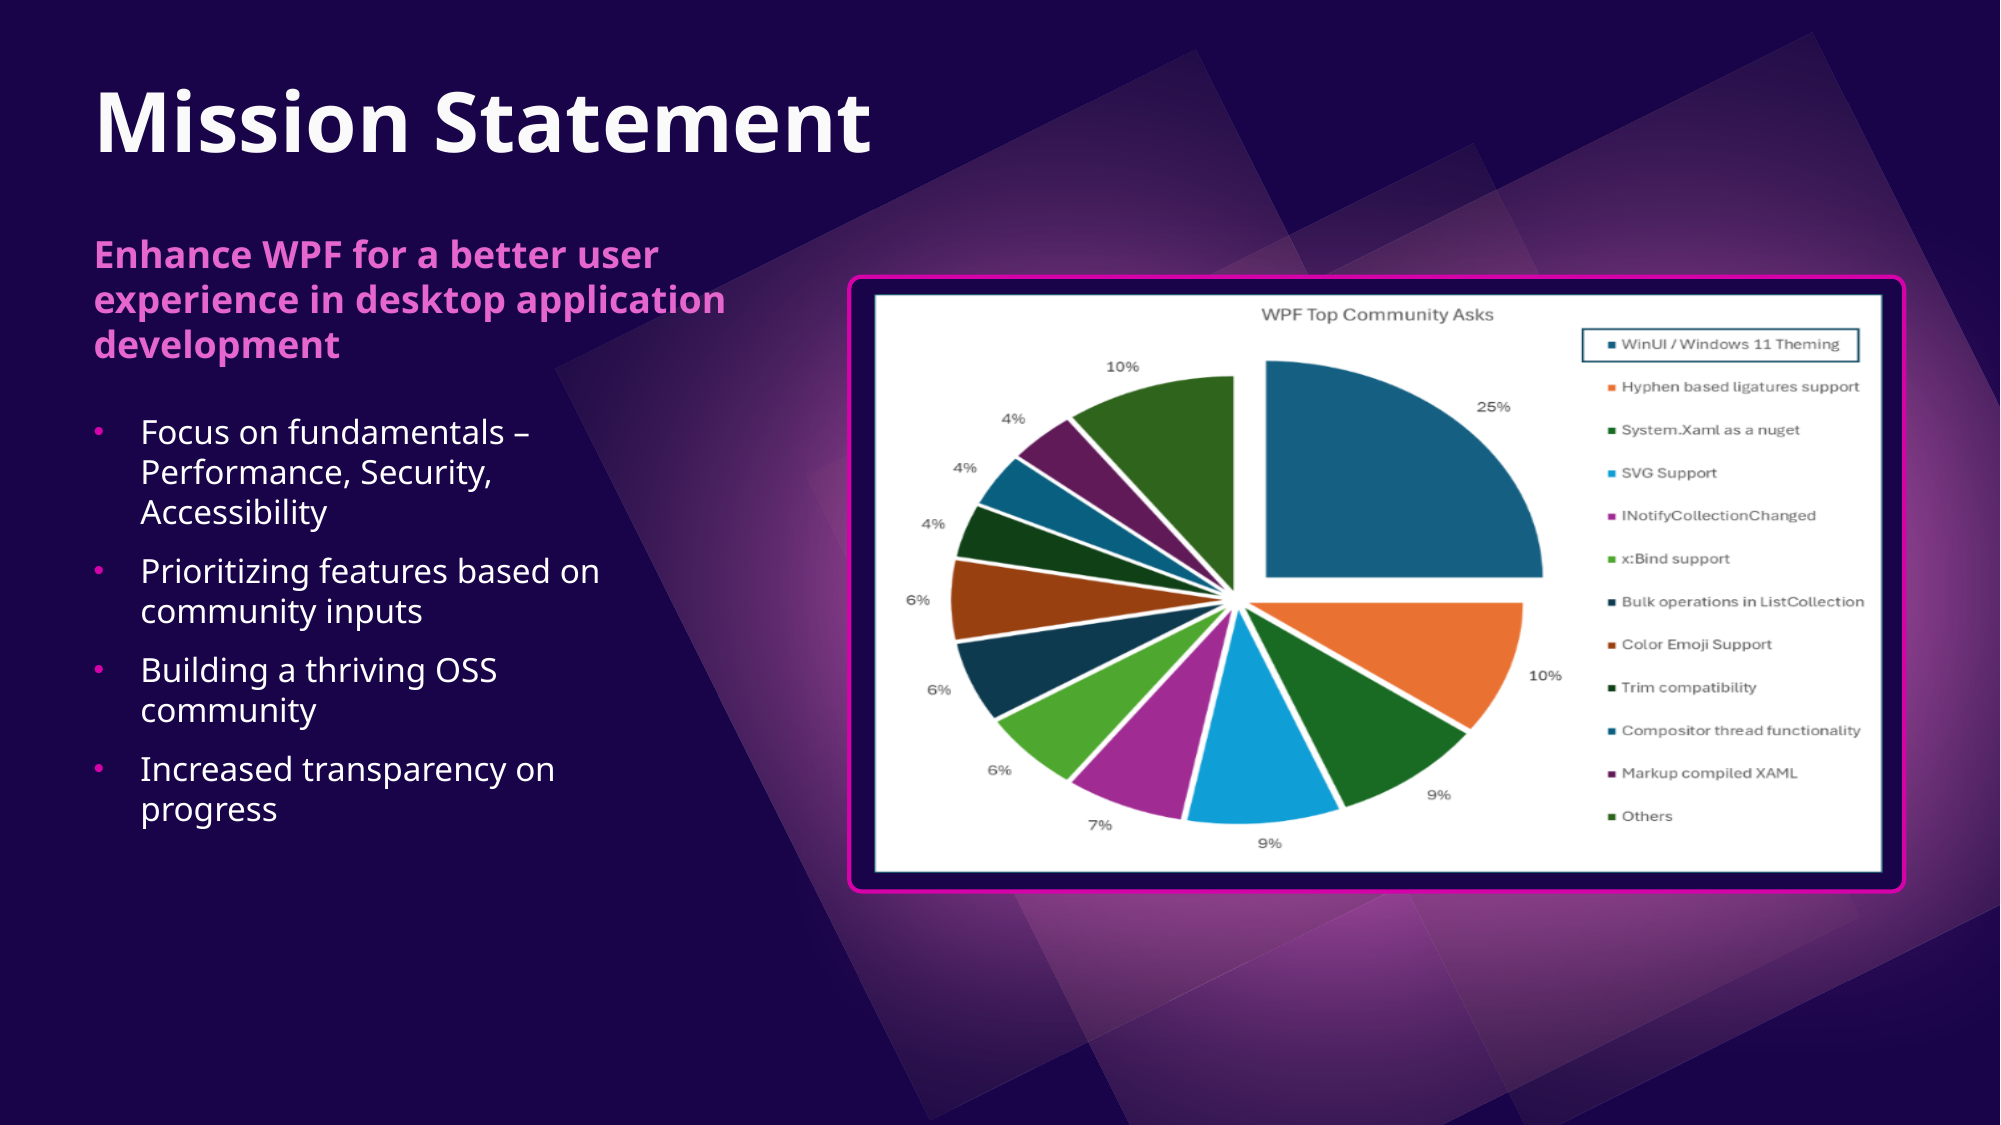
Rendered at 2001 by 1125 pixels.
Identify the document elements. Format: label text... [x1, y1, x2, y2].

title Mission Statement [93, 69, 1902, 171]
list Enhance WPF for a better user experience in desktop application development [93, 231, 814, 368]
list Focus on fundamentals – Performance, Security, Accessibility Prioritizing features based on community inputs Building a thriving OSS community Increased transparency on progress [93, 411, 680, 858]
picture [873, 294, 1884, 873]
